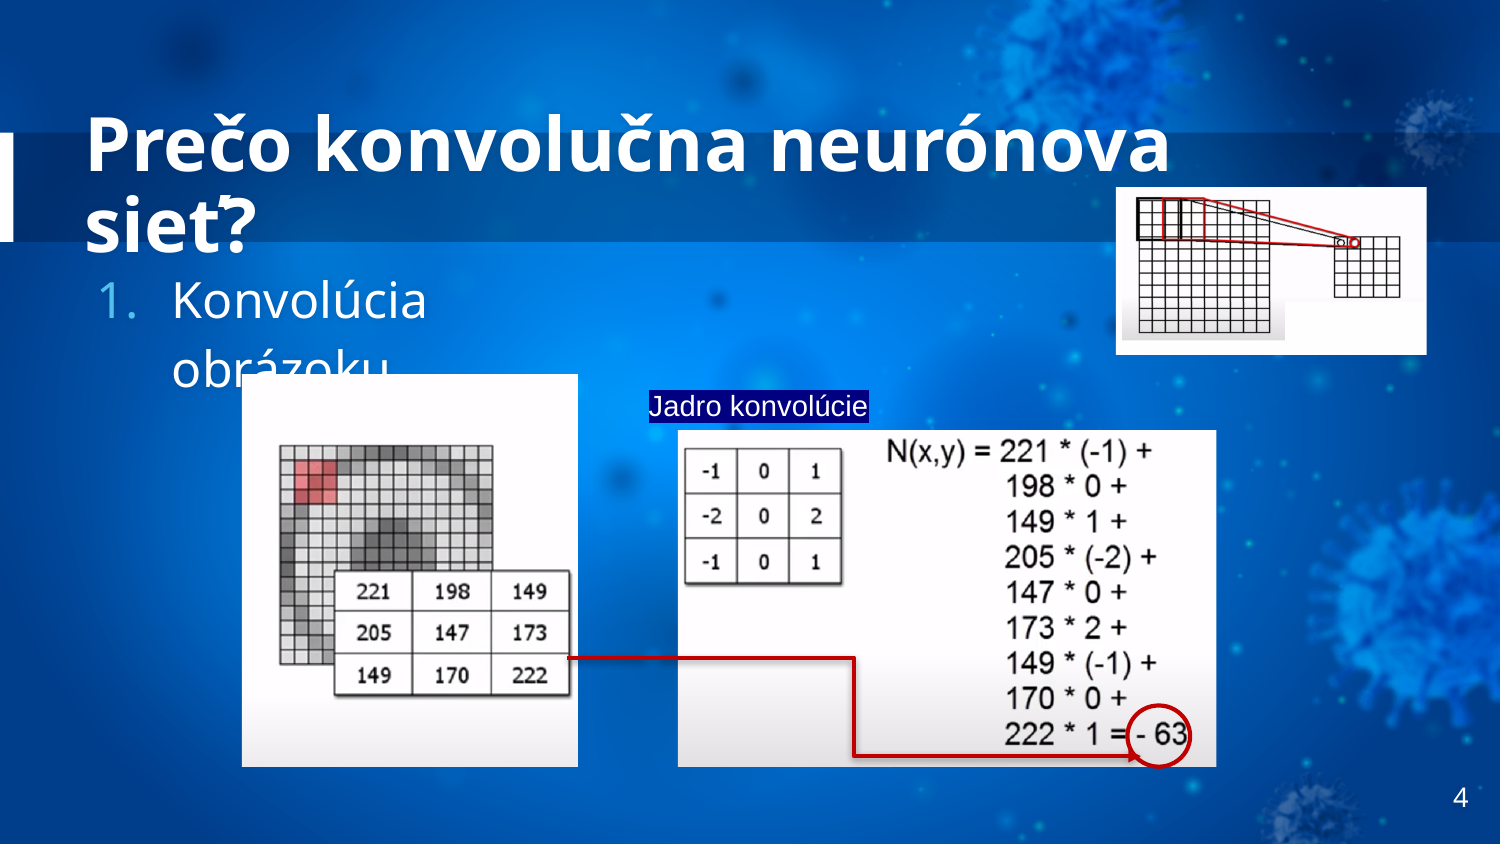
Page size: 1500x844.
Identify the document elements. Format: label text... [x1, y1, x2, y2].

list Konvolúcia obrázoku [84, 259, 650, 341]
picture [0, 0, 1500, 844]
slide_number 4 [1378, 766, 1469, 832]
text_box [566, 657, 1142, 757]
title Prečo konvolučna neurónova sieť? [84, 132, 1272, 242]
text_box Jadro konvolúcie [633, 379, 884, 430]
